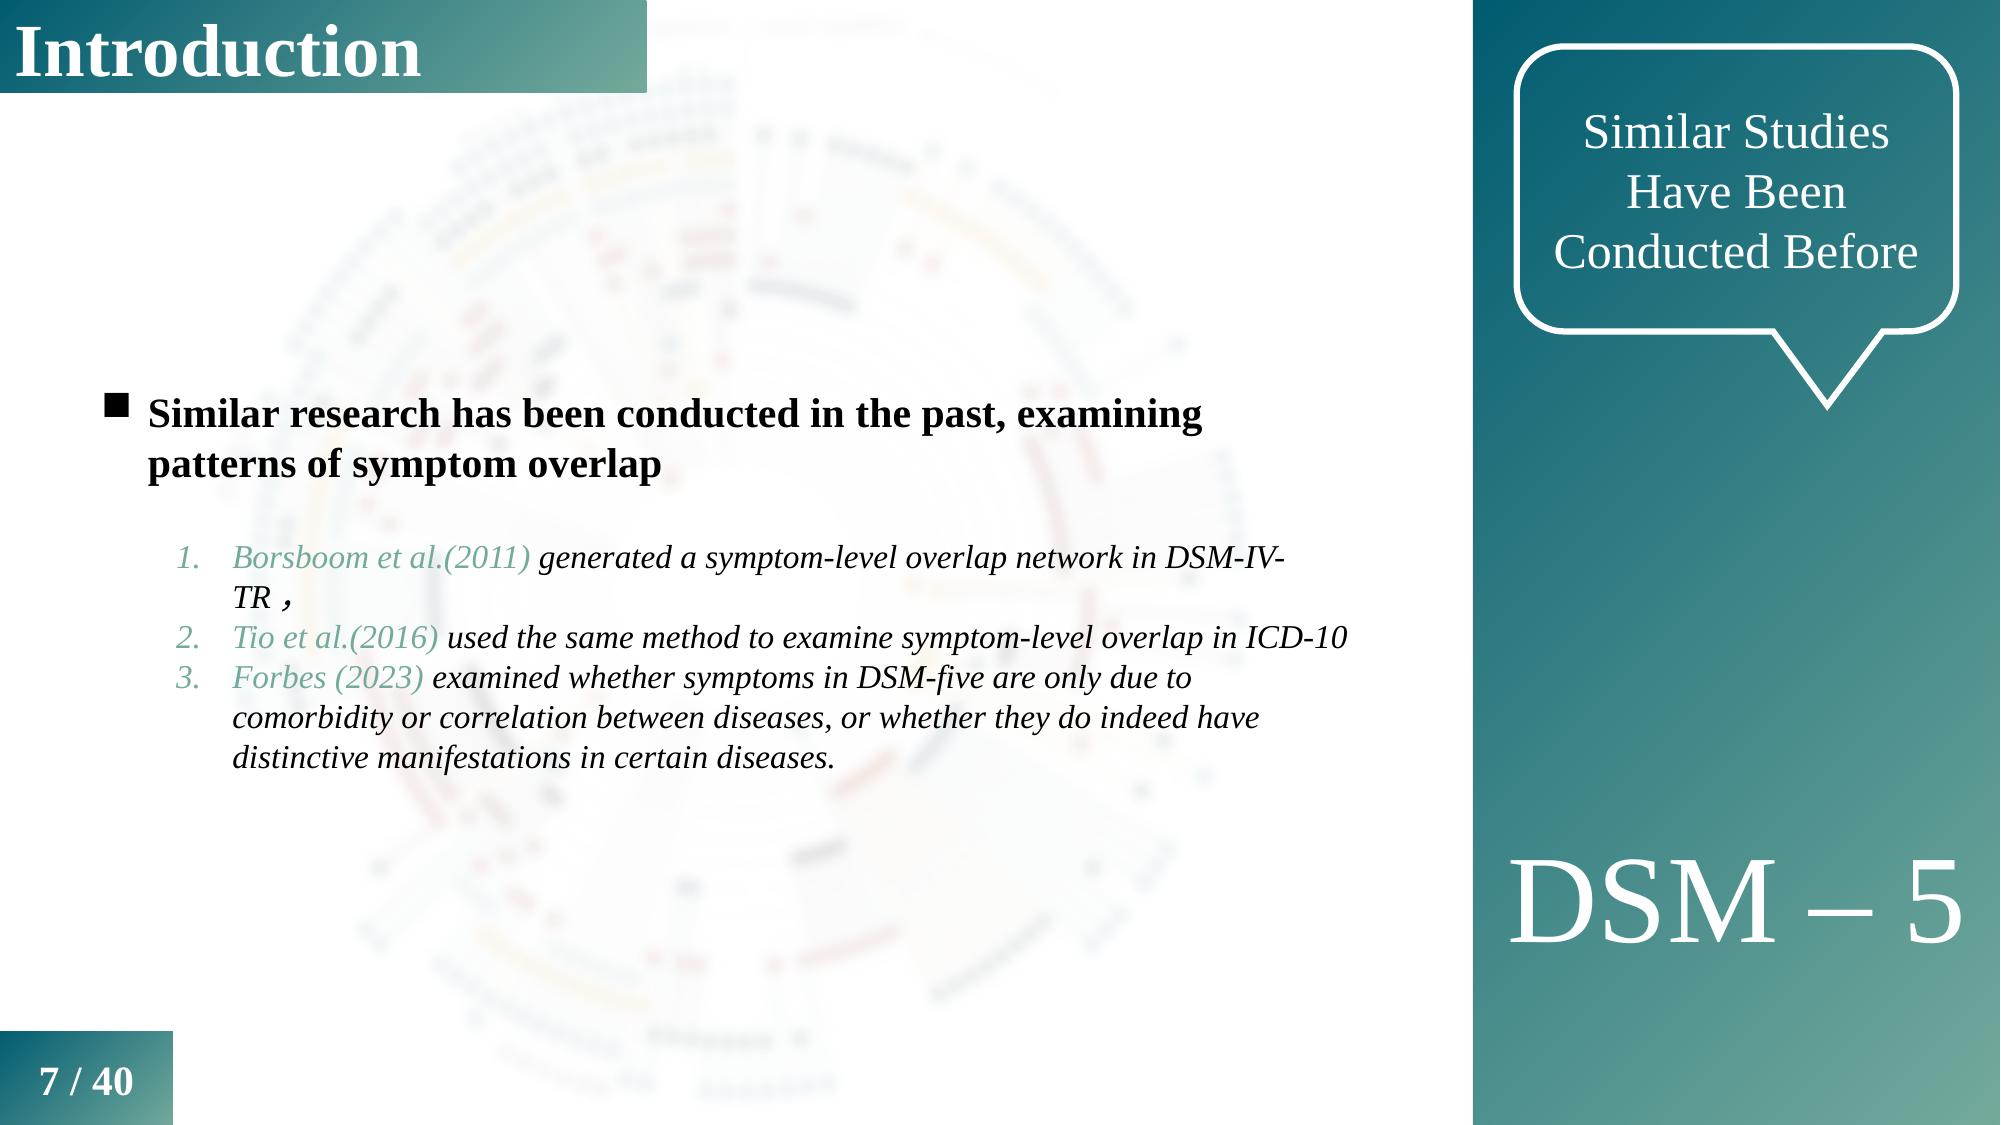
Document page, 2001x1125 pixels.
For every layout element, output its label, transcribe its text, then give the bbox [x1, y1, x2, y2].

text_box Similar research has been conducted in the past, examining patterns of symptom overlap Borsboom et al.(2011) generated a symptom-level overlap network in DSM-IV-TR， Tio et al.(2016) used the same method to examine symptom-level overlap in ICD-10 Forbes (2023) examined whether symptoms in DSM-five are only due to comorbidity or correlation between diseases, or whether they do indeed have distinctive manifestations in certain diseases. [86, 378, 1370, 783]
text_box Introduction [0, 0, 647, 94]
text_box 7 / 40 [0, 1031, 174, 1125]
text_box DSM – 5 [1472, 0, 2000, 1125]
picture [0, 0, 1472, 1125]
text_box Similar Studies Have Been Conducted Before [1515, 45, 1958, 408]
